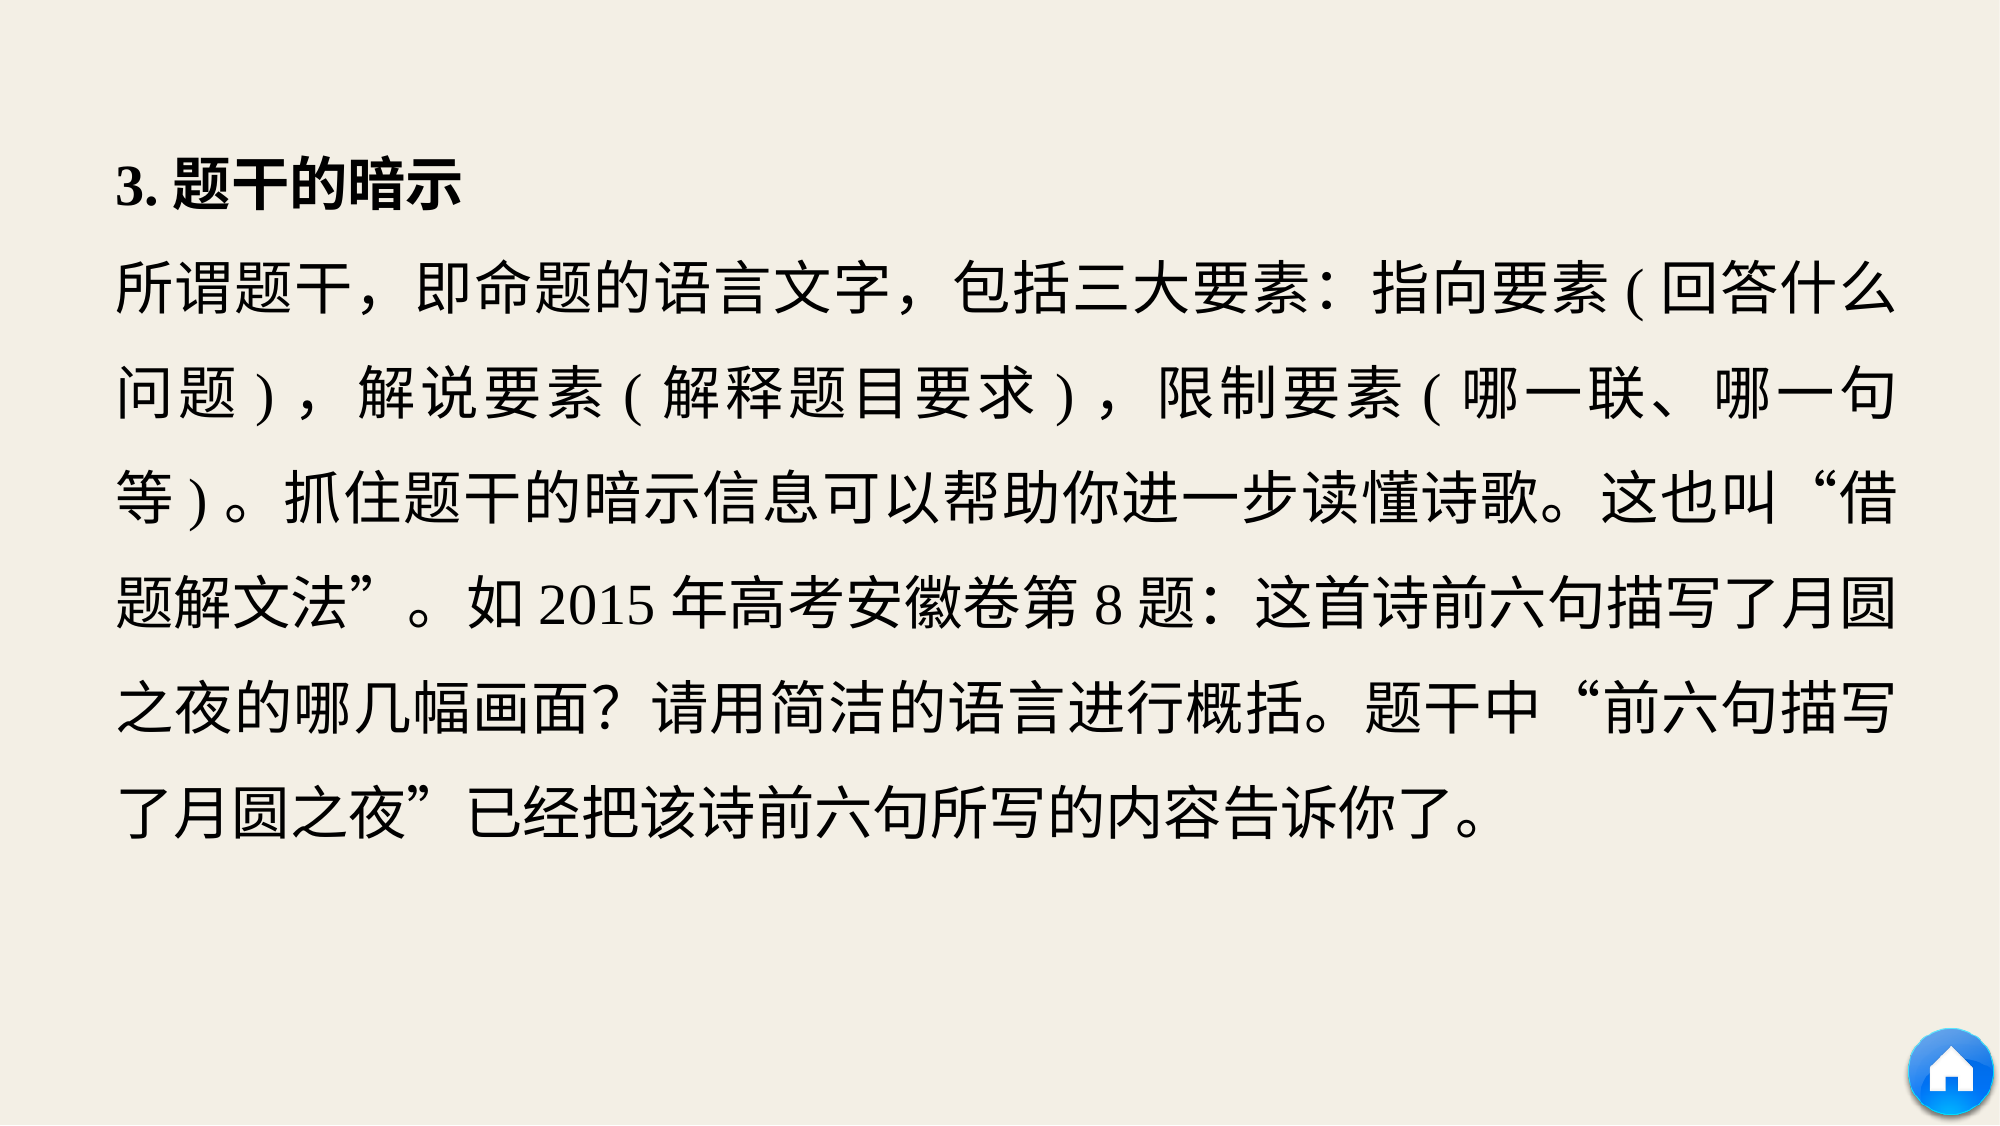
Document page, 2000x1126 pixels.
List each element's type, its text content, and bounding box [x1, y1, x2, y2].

text_box 3.题干的暗示 所谓题干，即命题的语言文字，包括三大要素：指向要素(回答什么问题)，解说要素(解释题目要求)，限制要素(哪一联、哪一句等)。抓住题干的暗示信息可以帮助你进一步读懂诗歌。这也叫“借题解文法”。如2015年高考安徽卷第8题：这首诗前六句描写了月圆之夜的哪几幅画面？请用简洁的语言进行概括。题干中“前六句描写了月圆之夜”已经把该诗前六句所写的内容告诉你了。 [95, 101, 1919, 857]
picture [1900, 1025, 2000, 1126]
